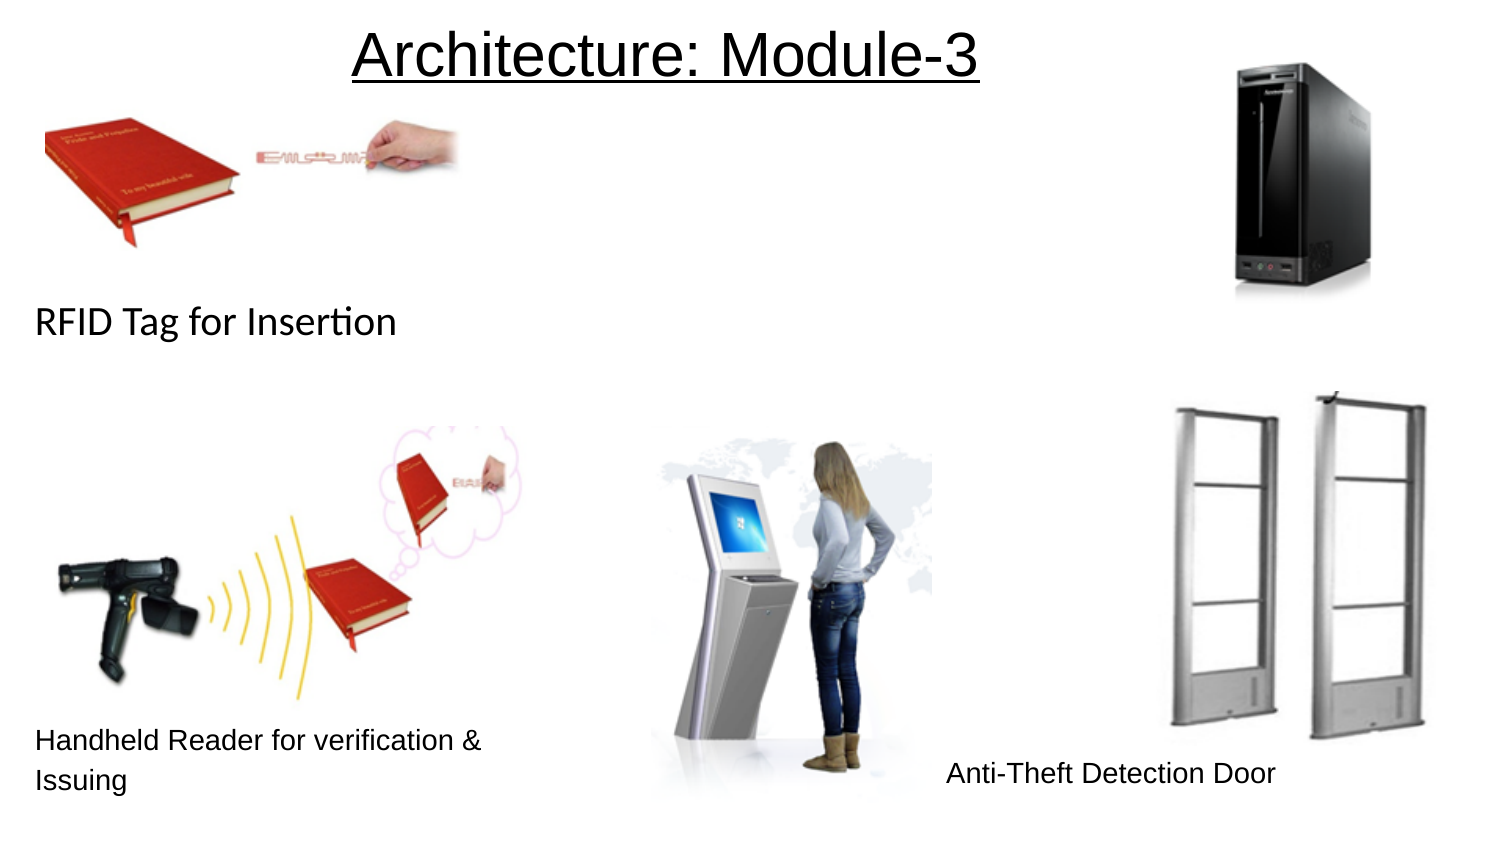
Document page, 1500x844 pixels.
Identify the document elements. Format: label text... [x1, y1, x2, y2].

text_box Anti-Theft Detection Door [931, 523, 1500, 844]
picture [651, 426, 932, 804]
picture [53, 426, 527, 712]
title Architecture: Module-3 [0, 13, 839, 89]
picture [1156, 391, 1437, 747]
text_box Handheld Reader for verification & Issuing [19, 509, 512, 844]
text_box Database Server [839, 0, 1332, 447]
picture [45, 87, 463, 251]
text_box RFID Tag for Insertion [19, 69, 512, 509]
picture [1168, 52, 1437, 305]
